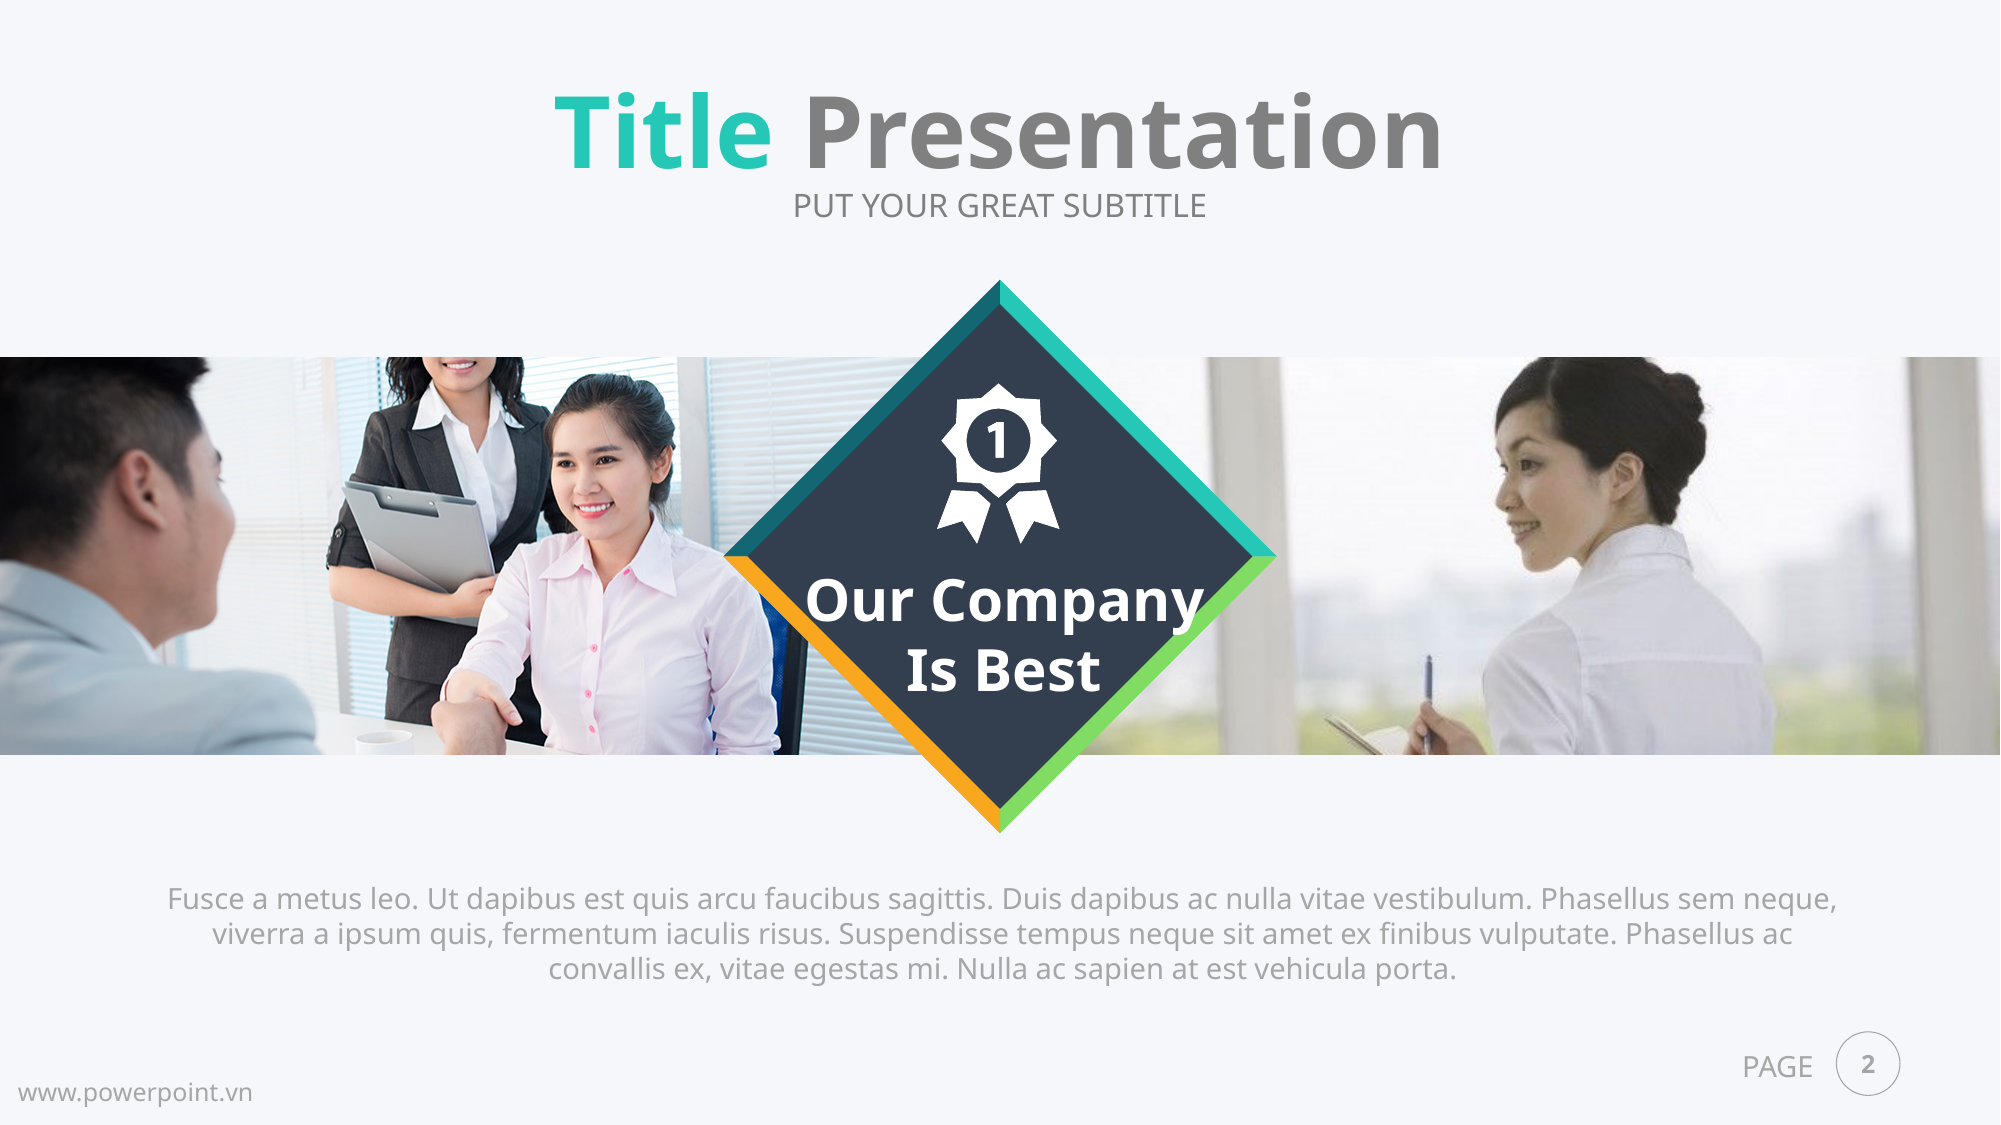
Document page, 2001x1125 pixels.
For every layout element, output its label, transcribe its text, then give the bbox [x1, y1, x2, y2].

picture [0, 357, 734, 755]
picture [1265, 357, 2000, 755]
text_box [734, 291, 1265, 822]
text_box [493, 64, 1507, 237]
text_box Fusce a metus leo. Ut dapibus est quis arcu faucibus sagittis. Duis dapibus ac nulla vitae vestibulum. Phasellus sem neque, viverra a ipsum quis, fermentum iaculis risus. Suspendisse tempus neque sit amet ex finibus vulputate. Phasellus ac convallis ex, vitae egestas mi. Nulla ac sapien at est vehicula porta. [137, 873, 1869, 993]
